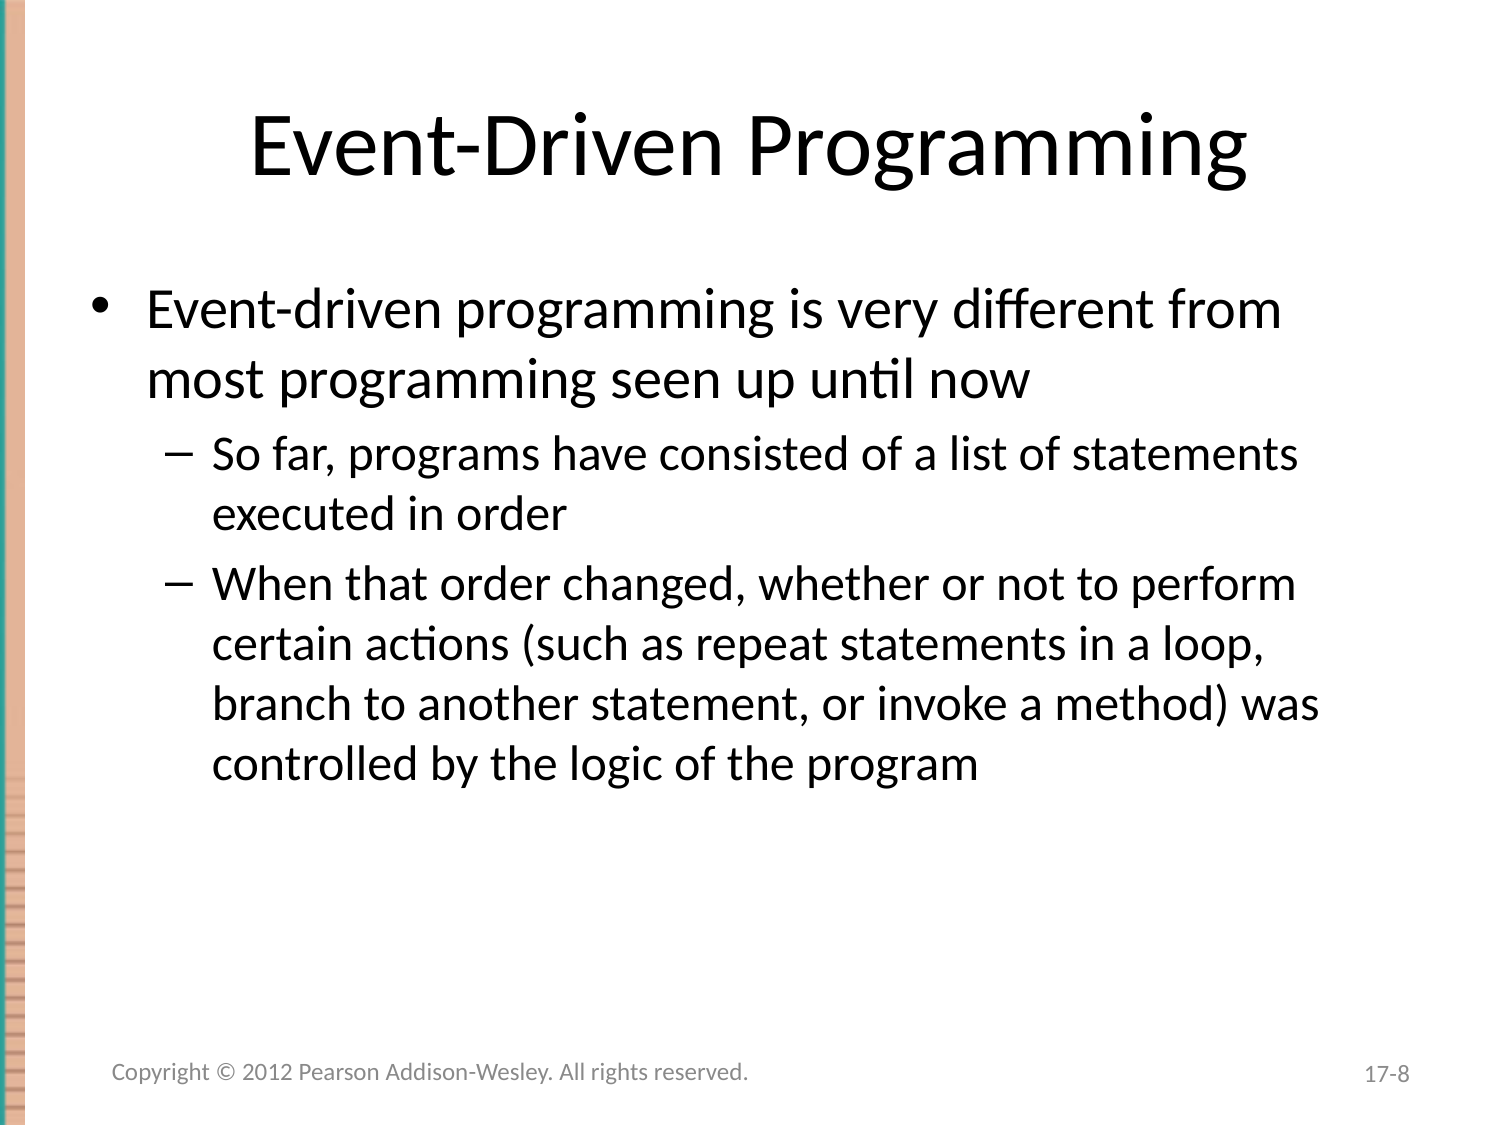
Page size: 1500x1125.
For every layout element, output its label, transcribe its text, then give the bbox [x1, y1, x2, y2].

title Event-Driven Programming [74, 44, 1426, 233]
footer Copyright © 2012 Pearson Addison-Wesley. All rights reserved. [75, 1040, 788, 1100]
picture [0, 0, 25, 1125]
list Event-driven programming is very different from most programming seen up until now So far, programs have consisted of a list of statements executed in order When that order changed, whether or not to perform certain actions (such as repeat statements in a loop, branch to another statement, or invoke a method) was controlled by the logic of the program [74, 262, 1426, 1006]
slide_number 17-8 [1074, 1042, 1425, 1103]
